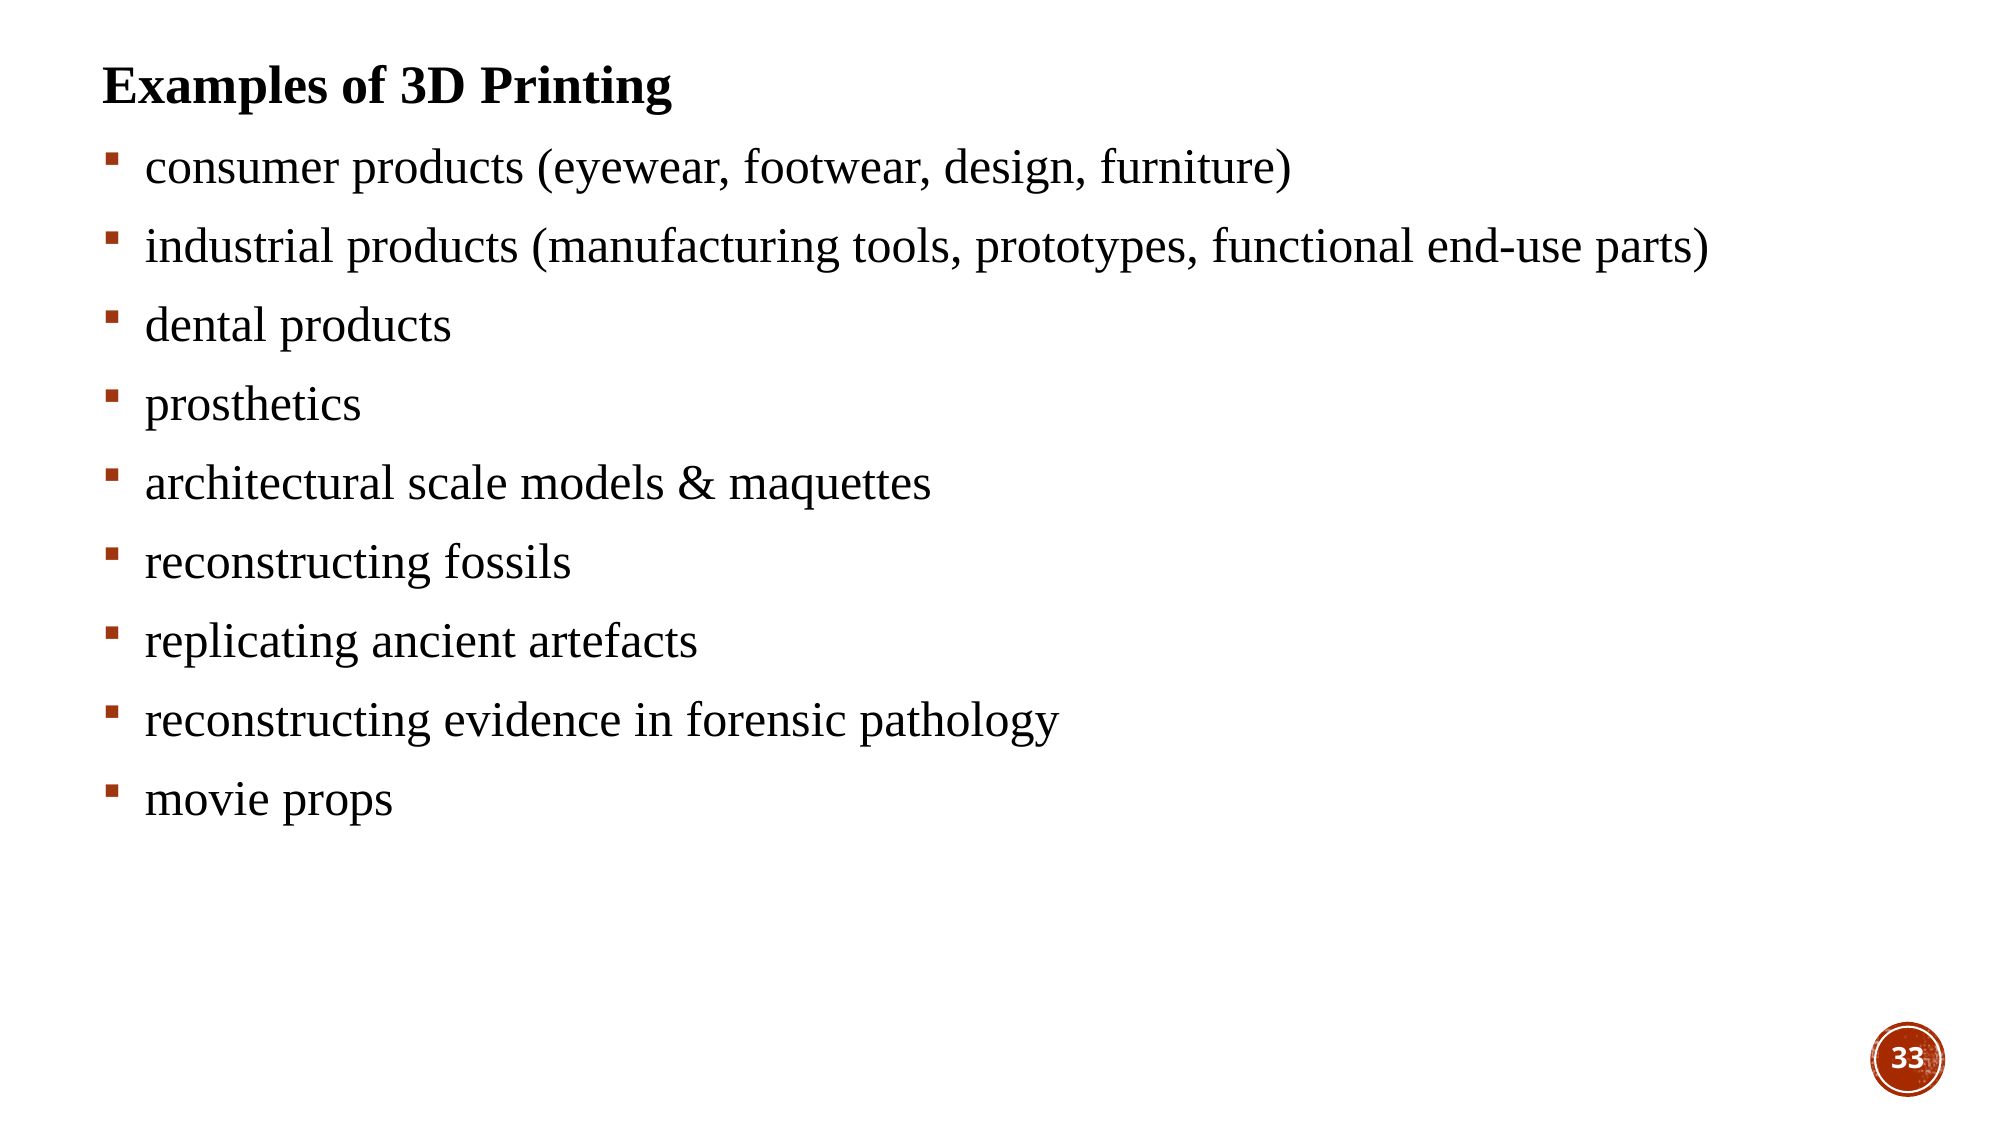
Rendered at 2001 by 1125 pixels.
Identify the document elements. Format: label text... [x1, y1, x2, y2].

slide_number 33 [1855, 1028, 1961, 1089]
list Examples of 3D Printing consumer products (eyewear, footwear, design, furniture) industrial products (manufacturing tools, prototypes, functional end-use parts) dental products prosthetics architectural scale models & maquettes reconstructing fossils replicating ancient artefacts reconstructing evidence in forensic pathology movie props [87, 49, 1824, 865]
